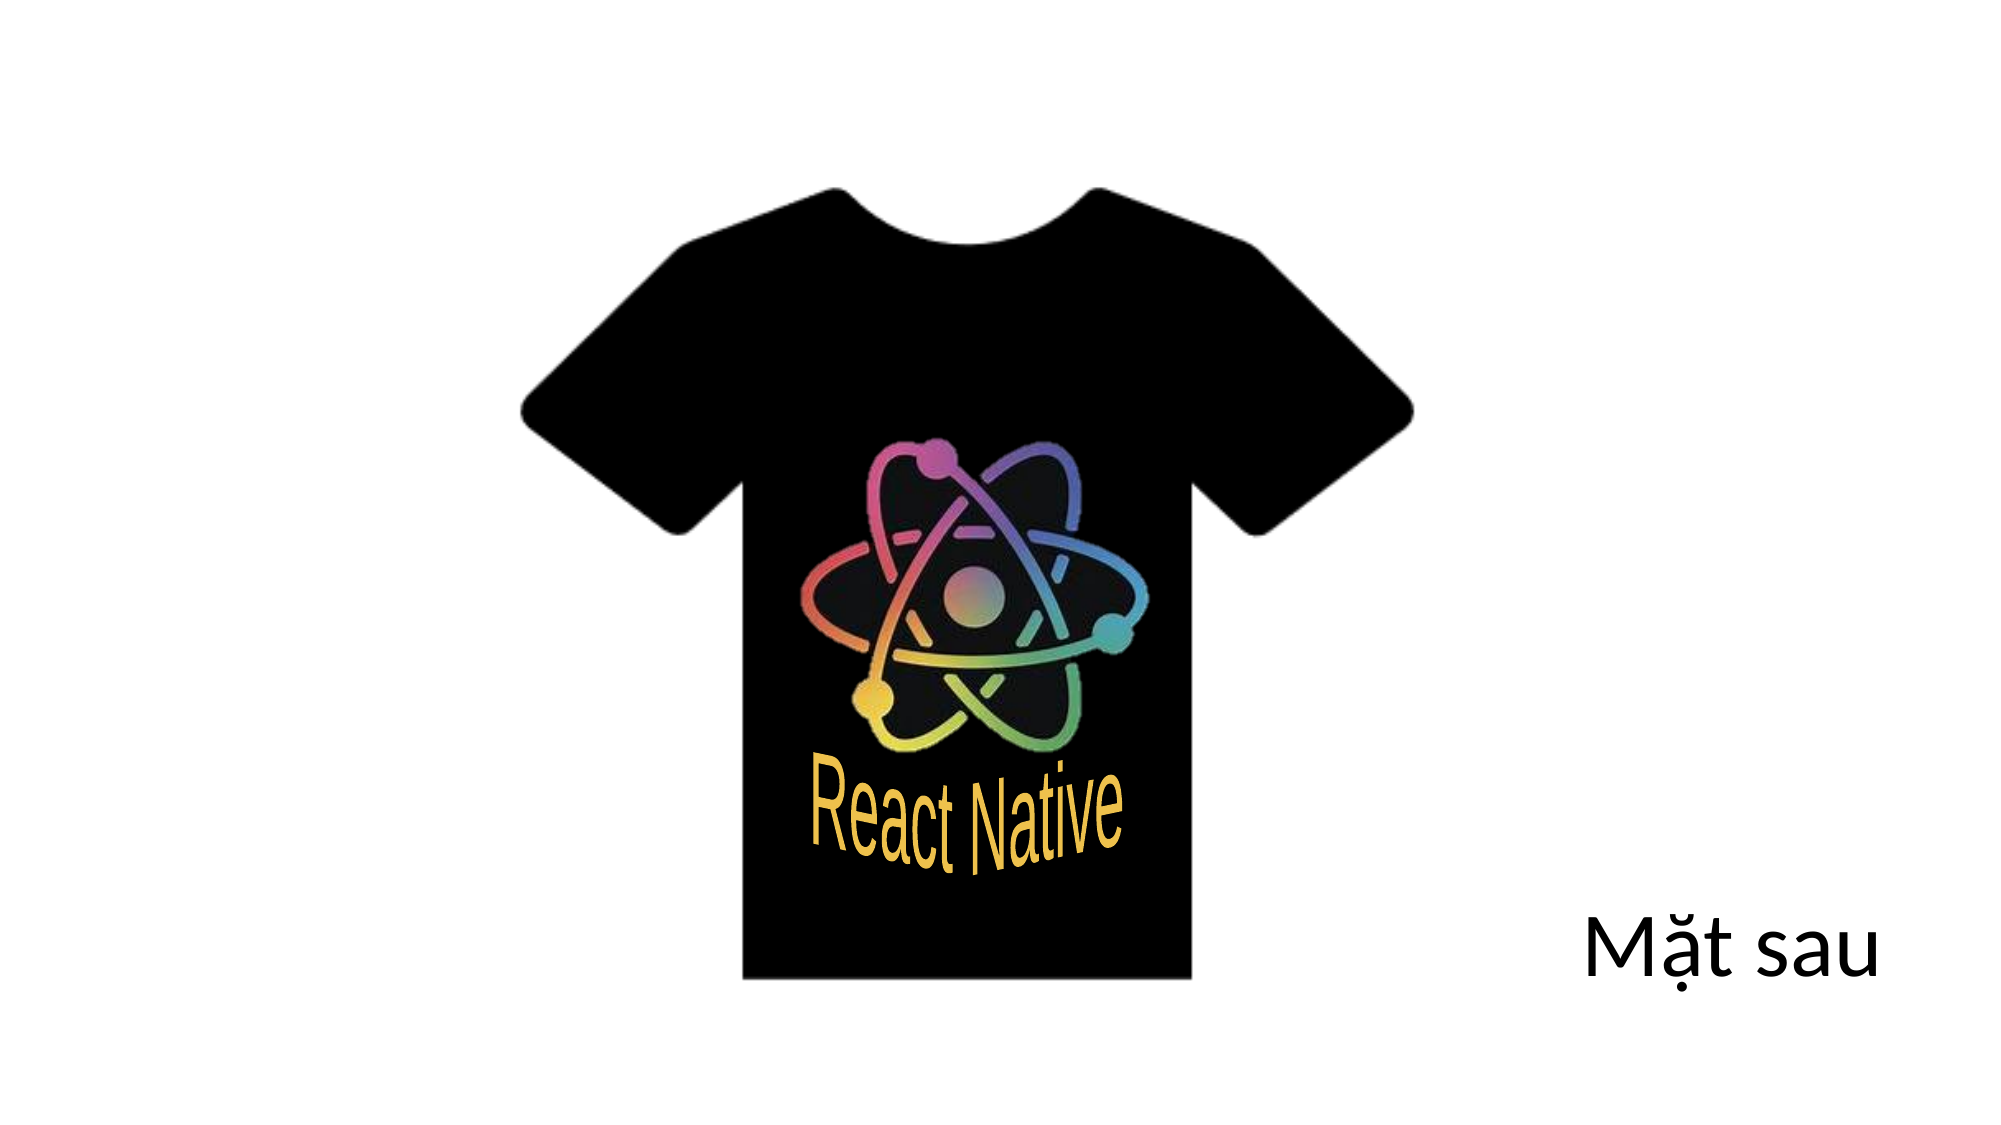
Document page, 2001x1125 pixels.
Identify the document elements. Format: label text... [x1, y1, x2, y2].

picture [478, 94, 1458, 1075]
text_box Mặt sau [1546, 877, 1899, 1003]
